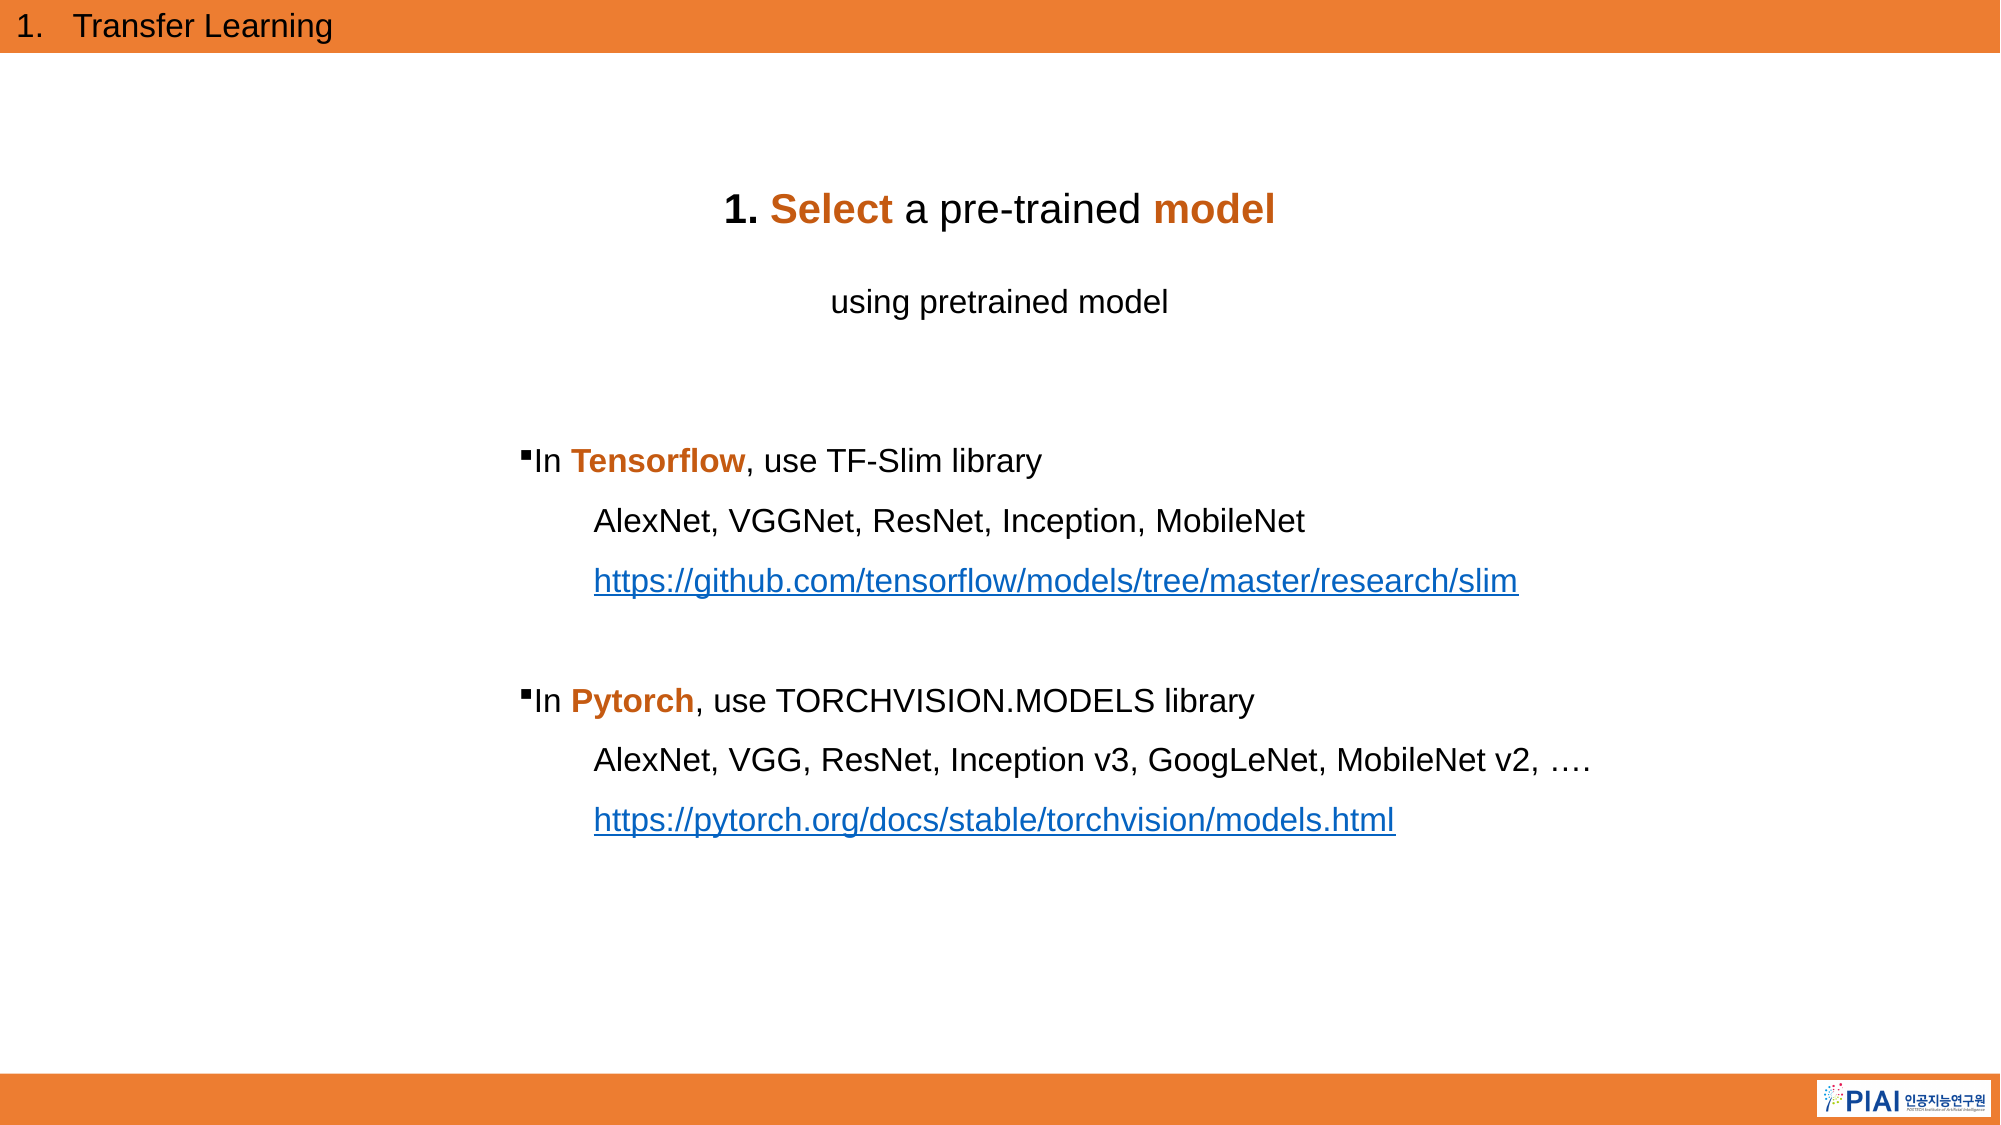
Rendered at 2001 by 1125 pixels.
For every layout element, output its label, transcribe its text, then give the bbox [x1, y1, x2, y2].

text_box In Tensorflow, use TF-Slim library AlexNet, VGGNet, ResNet, Inception, MobileNet https://github.com/tensorflow/models/tree/master/research/slim In Pytorch, use TORCHVISION.MODELS library AlexNet, VGG, ResNet, Inception v3, GoogLeNet, MobileNet v2, …. https://pytorch.org/docs/stable/torchvision/models.html [503, 411, 1639, 846]
text_box Transfer Learning [1, 0, 848, 52]
slide_number 40 [137, 1055, 588, 1115]
text_box 1. Select a pre-trained model [323, 174, 1677, 240]
text_box [0, 1073, 2000, 1125]
text_box [0, 0, 2000, 54]
picture [1817, 1080, 1991, 1117]
text_box using pretrained model [726, 272, 1274, 327]
